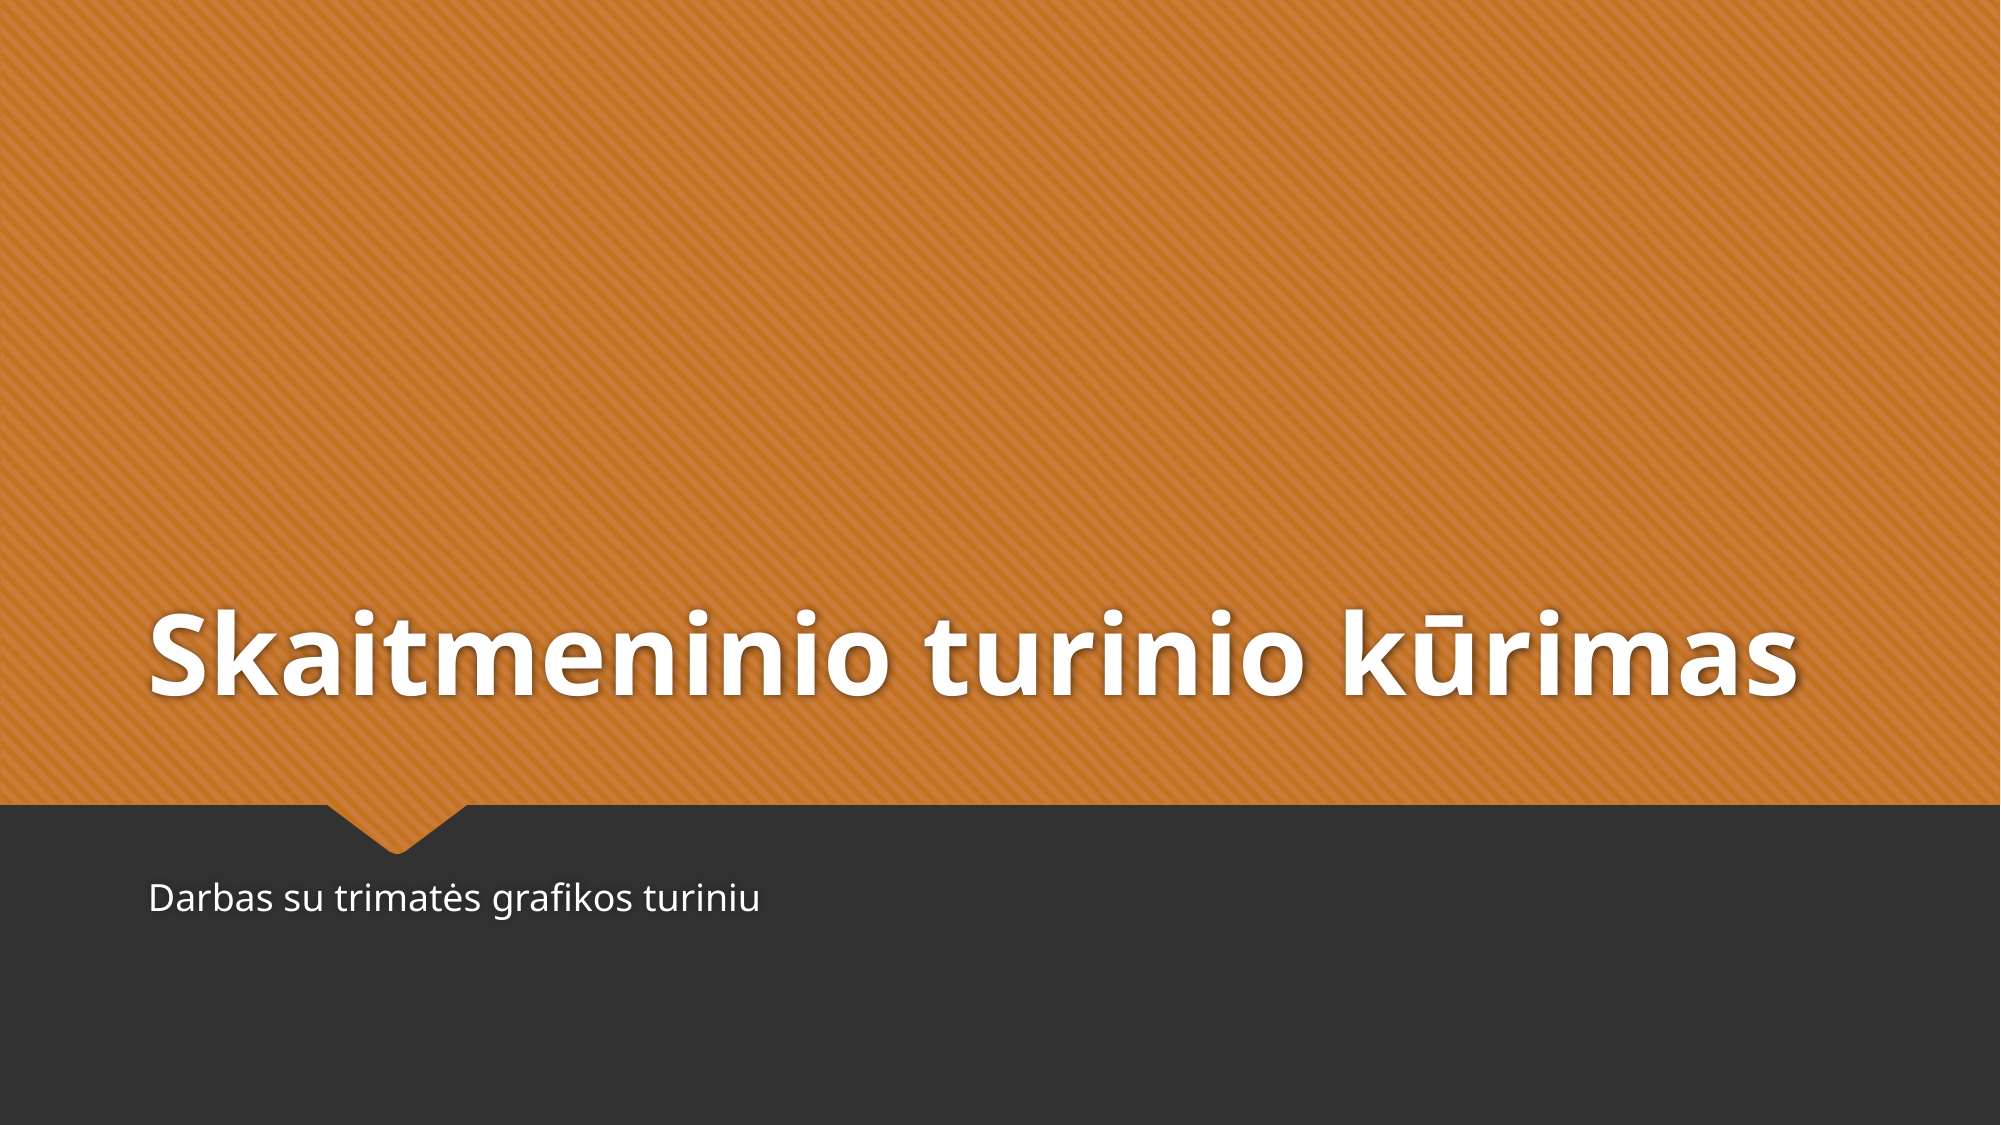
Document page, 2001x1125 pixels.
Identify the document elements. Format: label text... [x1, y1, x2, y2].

title Skaitmeninio turinio kūrimas [132, 237, 1868, 726]
subtitle Darbas su trimatės grafikos turiniu [132, 866, 1868, 938]
